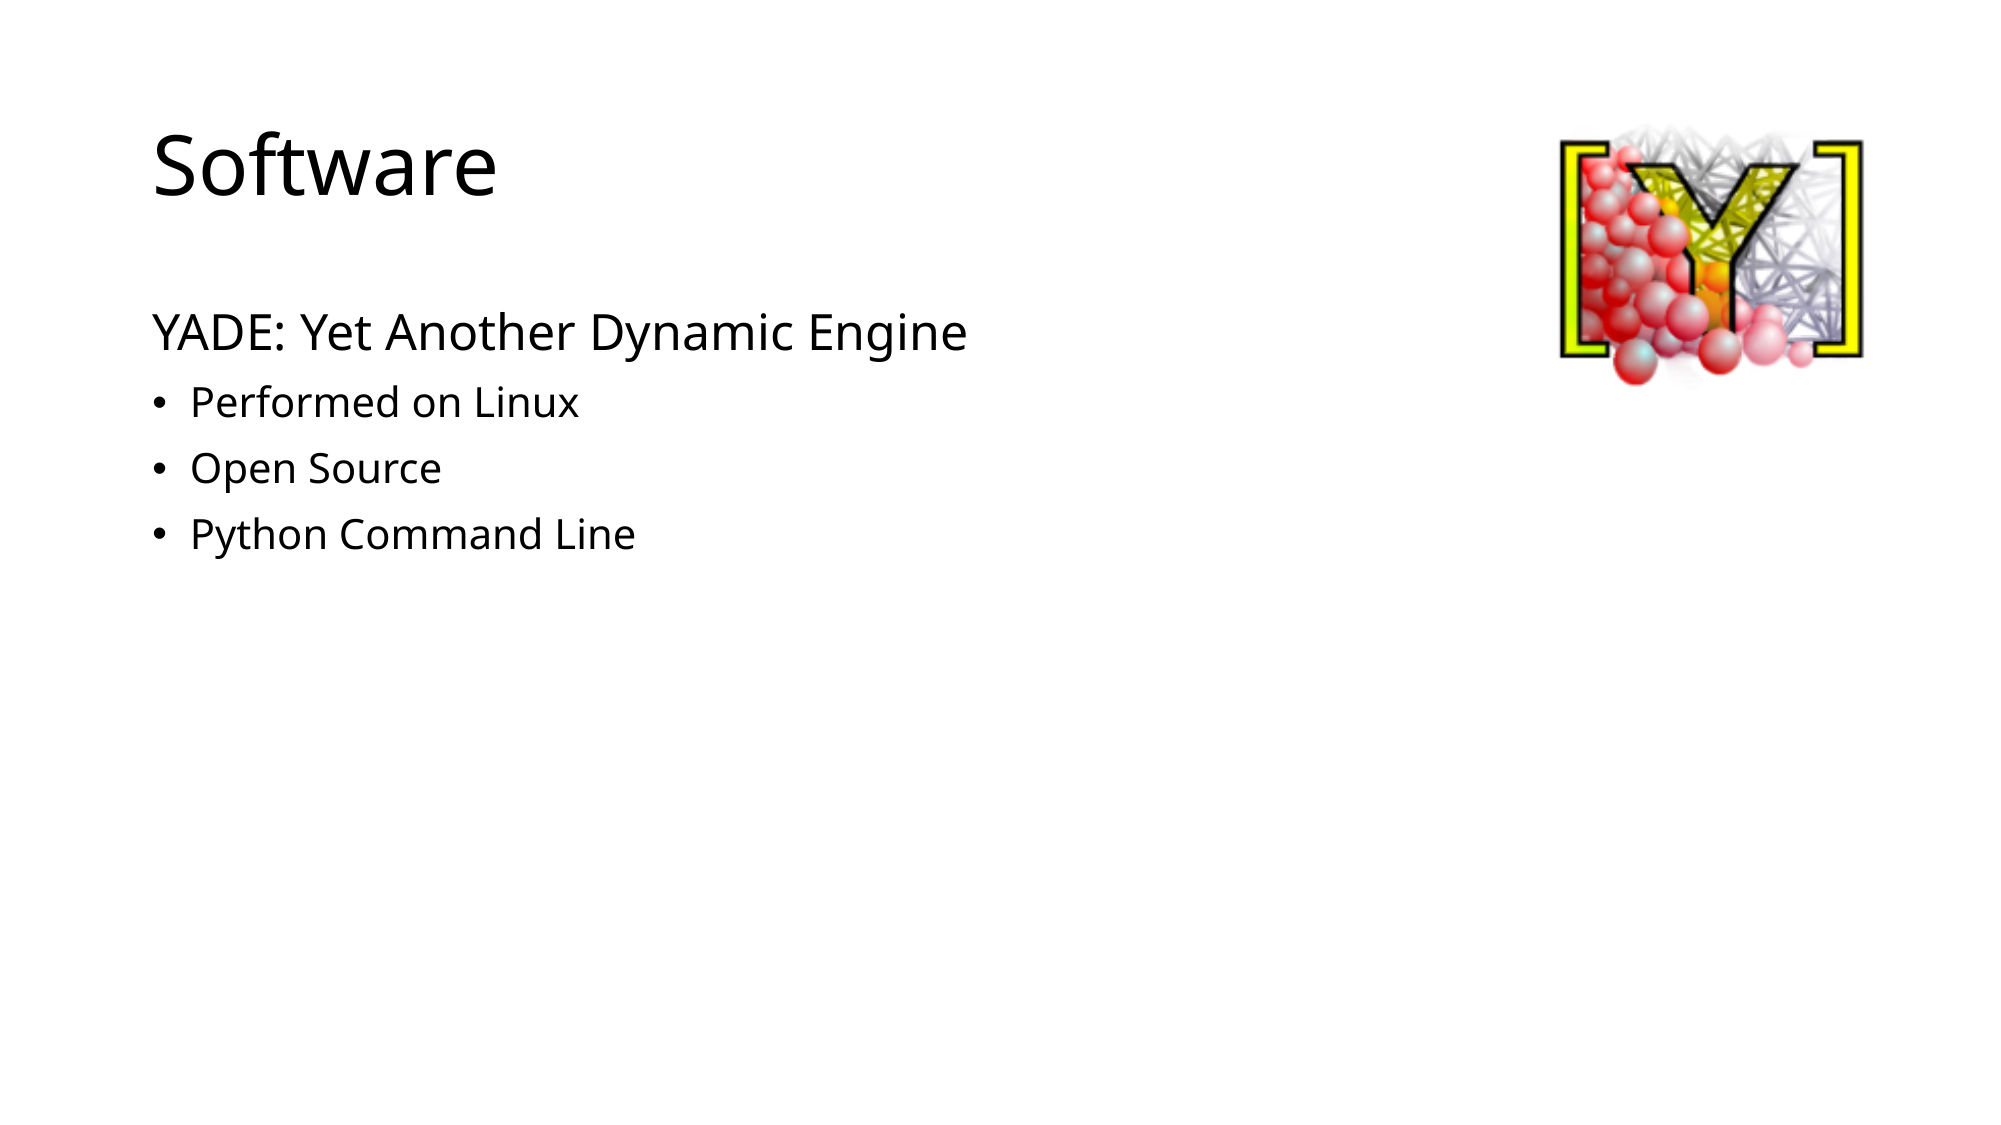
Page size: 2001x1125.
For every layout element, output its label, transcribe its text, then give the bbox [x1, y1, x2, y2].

title Software [137, 59, 1516, 278]
list YADE: Yet Another Dynamic Engine Performed on Linux Open Source Python Command Line [137, 299, 1863, 1014]
picture [1516, 59, 1907, 451]
